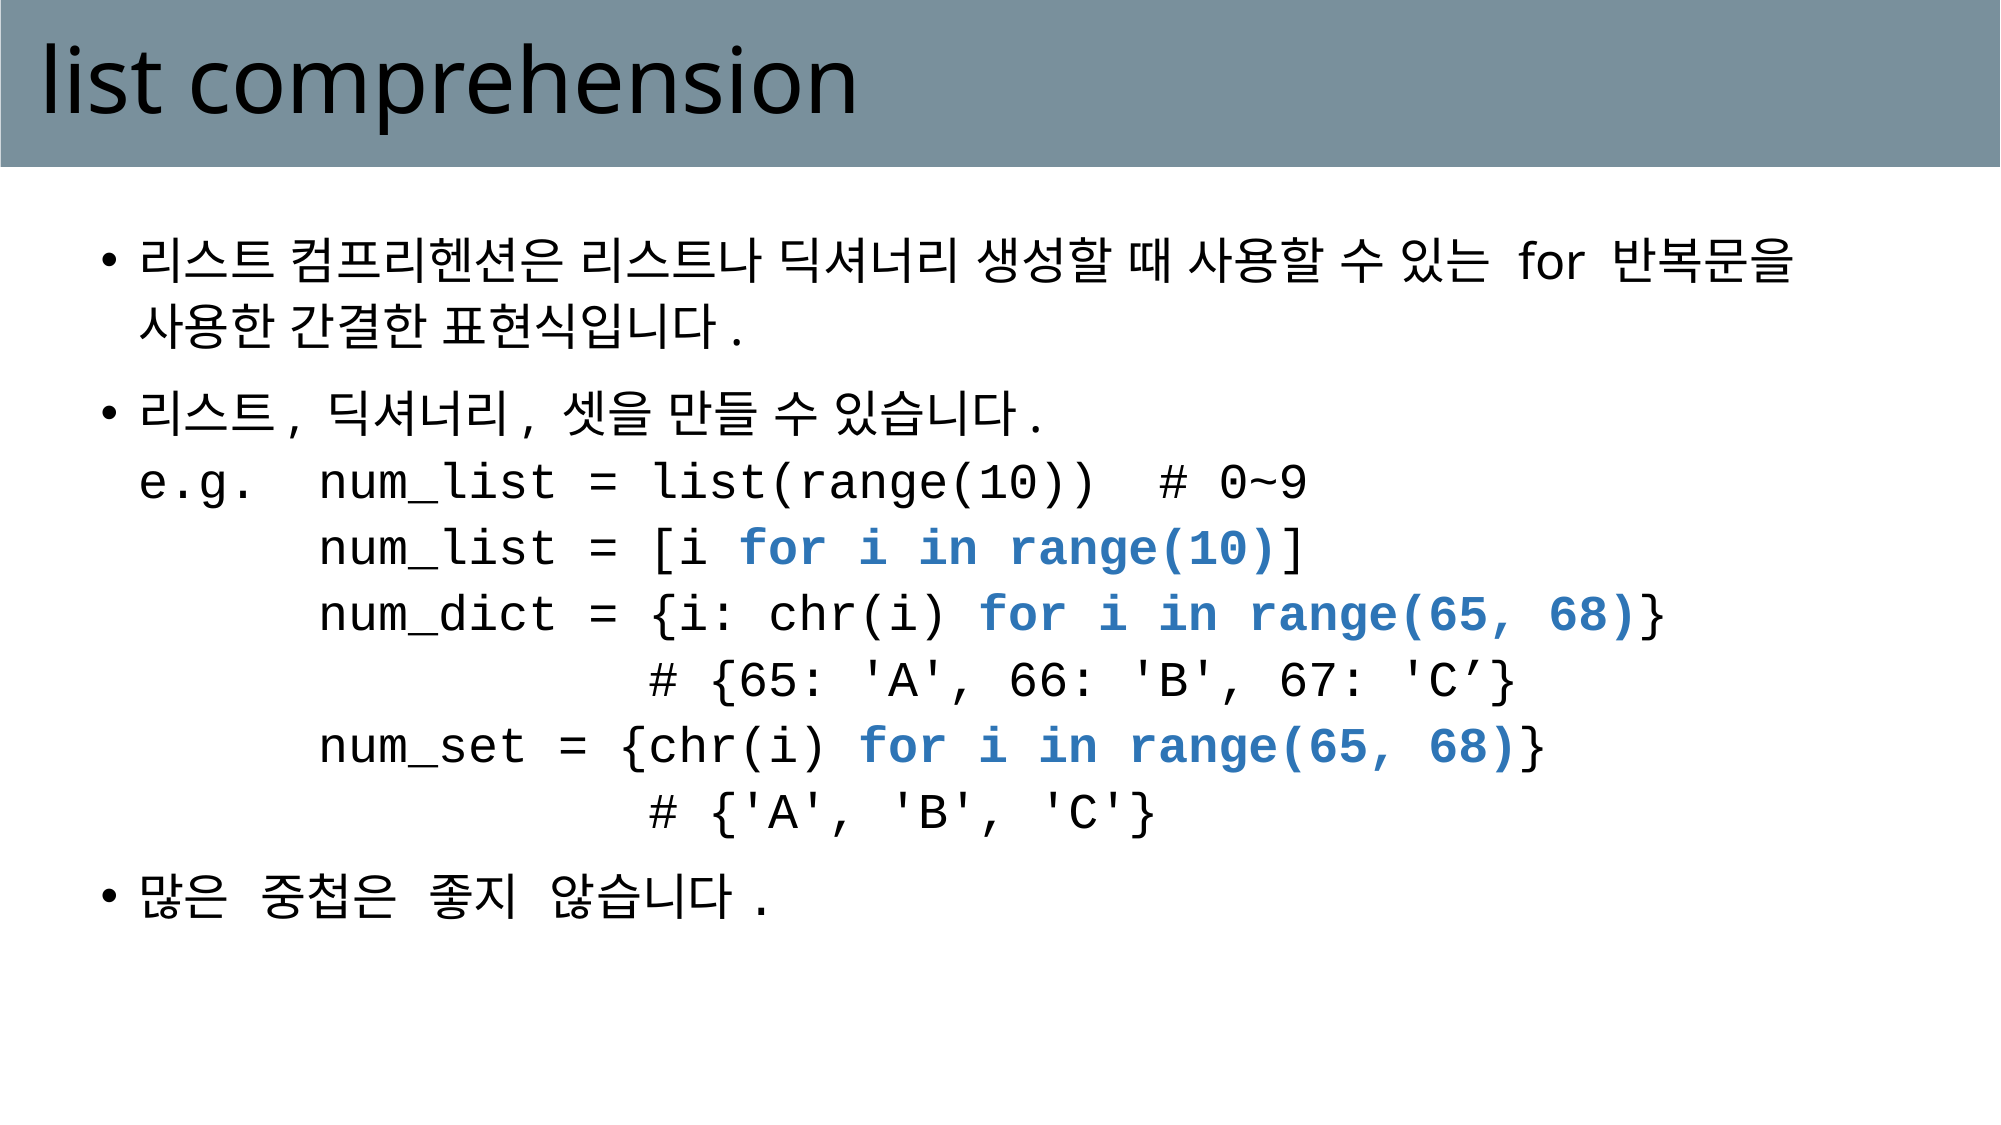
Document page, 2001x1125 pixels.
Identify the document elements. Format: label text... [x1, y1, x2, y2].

list 리스트 컴프리헨션은 리스트나 딕셔너리 생성할 때 사용할 수 있는 for 반복문을 사용한 간결한 표현식입니다. 리스트, 딕셔너리, 셋을 만들 수 있습니다. e.g. num_list = list(range(10)) # 0~9 num_list = [i for i in range(10)] num_dict = {i: chr(i) for i in range(65, 68)} # {65: 'A', 66: 'B', 67: 'C’} num_set = {chr(i) for i in range(65, 68)} # {'A', 'B', 'C'} 많은 중첩은 좋지 않습니다. [85, 216, 1909, 959]
title list comprehension [0, 0, 2000, 167]
